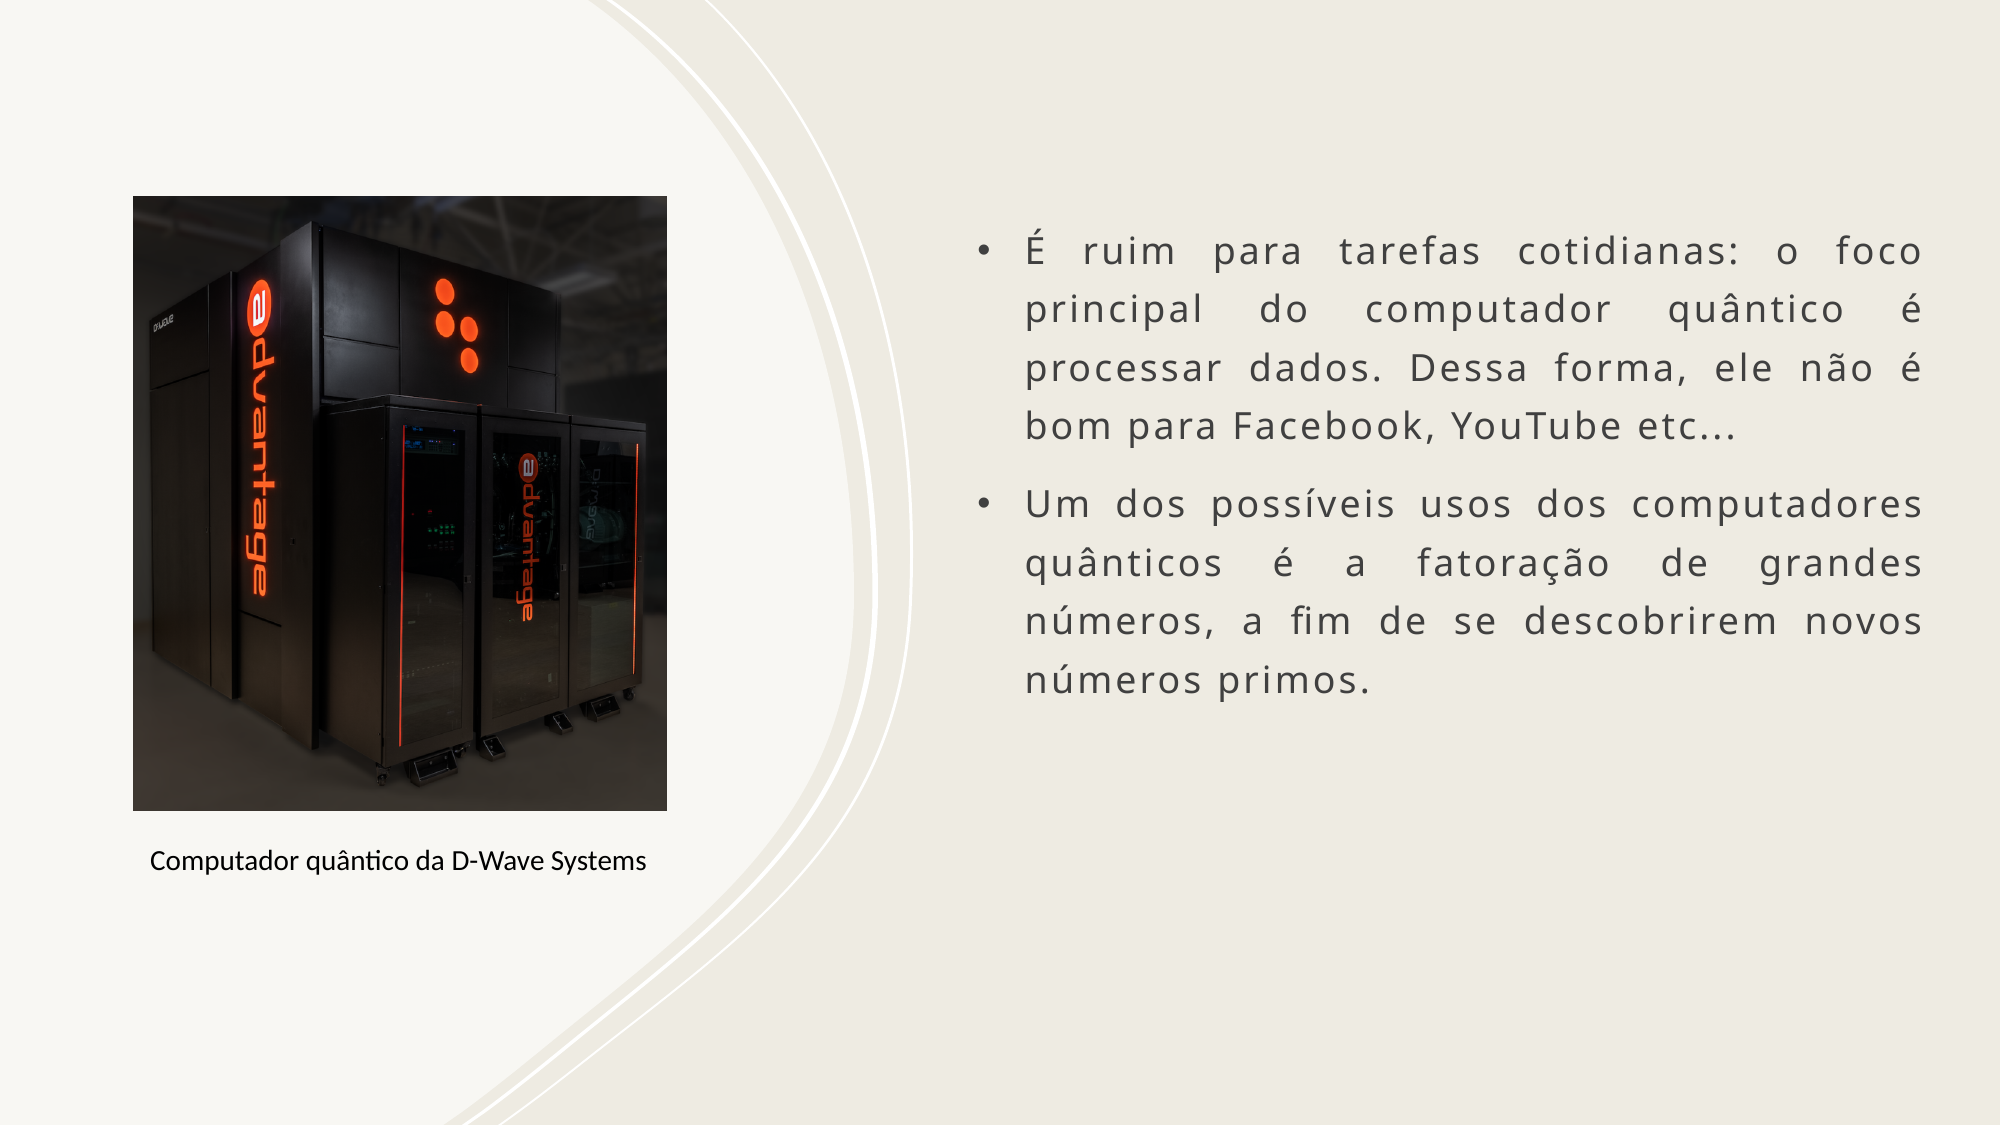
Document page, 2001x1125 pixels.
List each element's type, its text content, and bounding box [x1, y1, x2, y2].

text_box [0, 0, 914, 1125]
list É ruim para tarefas cotidianas: o foco principal do computador quântico é processar dados. Dessa forma, ele não é bom para Facebook, YouTube etc... Um dos possíveis usos dos computadores quânticos é a fatoração de grandes números, a fim de se descobrirem novos números primos. [959, 195, 1945, 814]
text_box [914, 0, 2000, 1125]
picture [133, 196, 667, 811]
